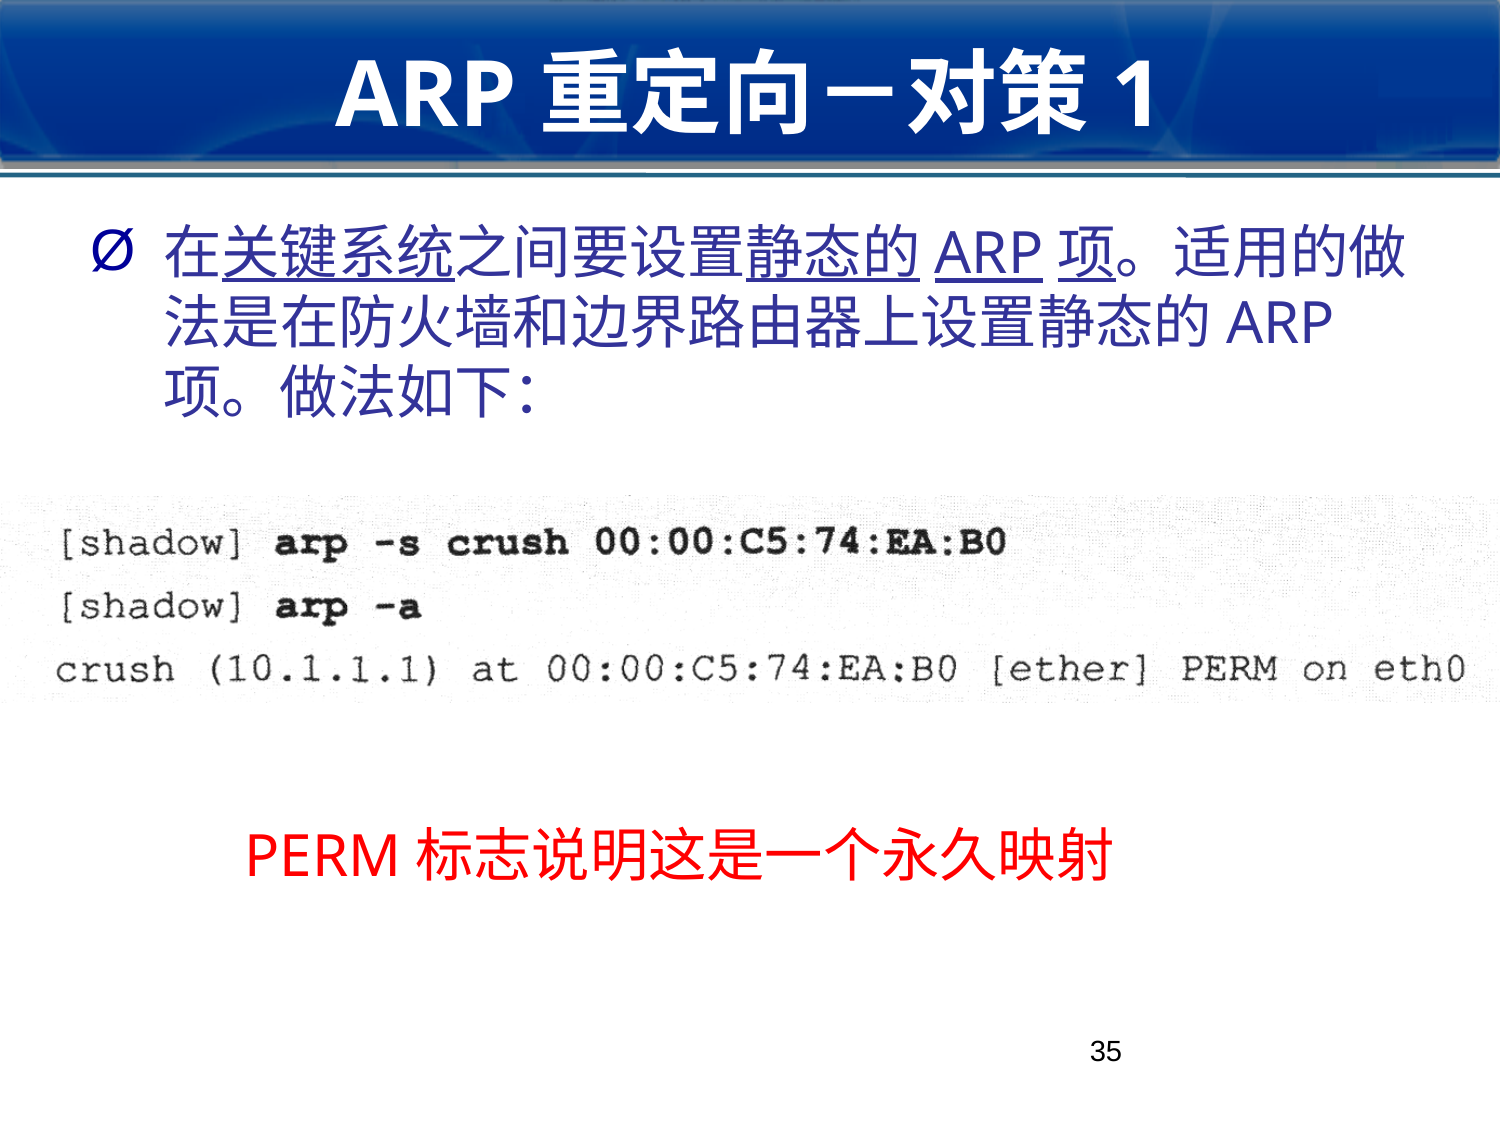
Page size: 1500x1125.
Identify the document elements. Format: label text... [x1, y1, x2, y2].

picture [0, 495, 1500, 704]
list 在关键系统之间要设置静态的ARP项。适用的做法是在防火墙和边界路由器上设置静态的ARP项。做法如下： [75, 208, 1425, 494]
title ARP重定向－对策1 [75, 0, 1425, 184]
text_box PERM标志说明这是一个永久映射 [229, 811, 1142, 896]
list 在关键系统之间要设置静态的ARP项。适用的做法是在防火墙和边界路由器上设置静态的ARP项。做法如下： [75, 711, 1425, 1047]
slide_number 35 [1074, 1047, 1425, 1100]
